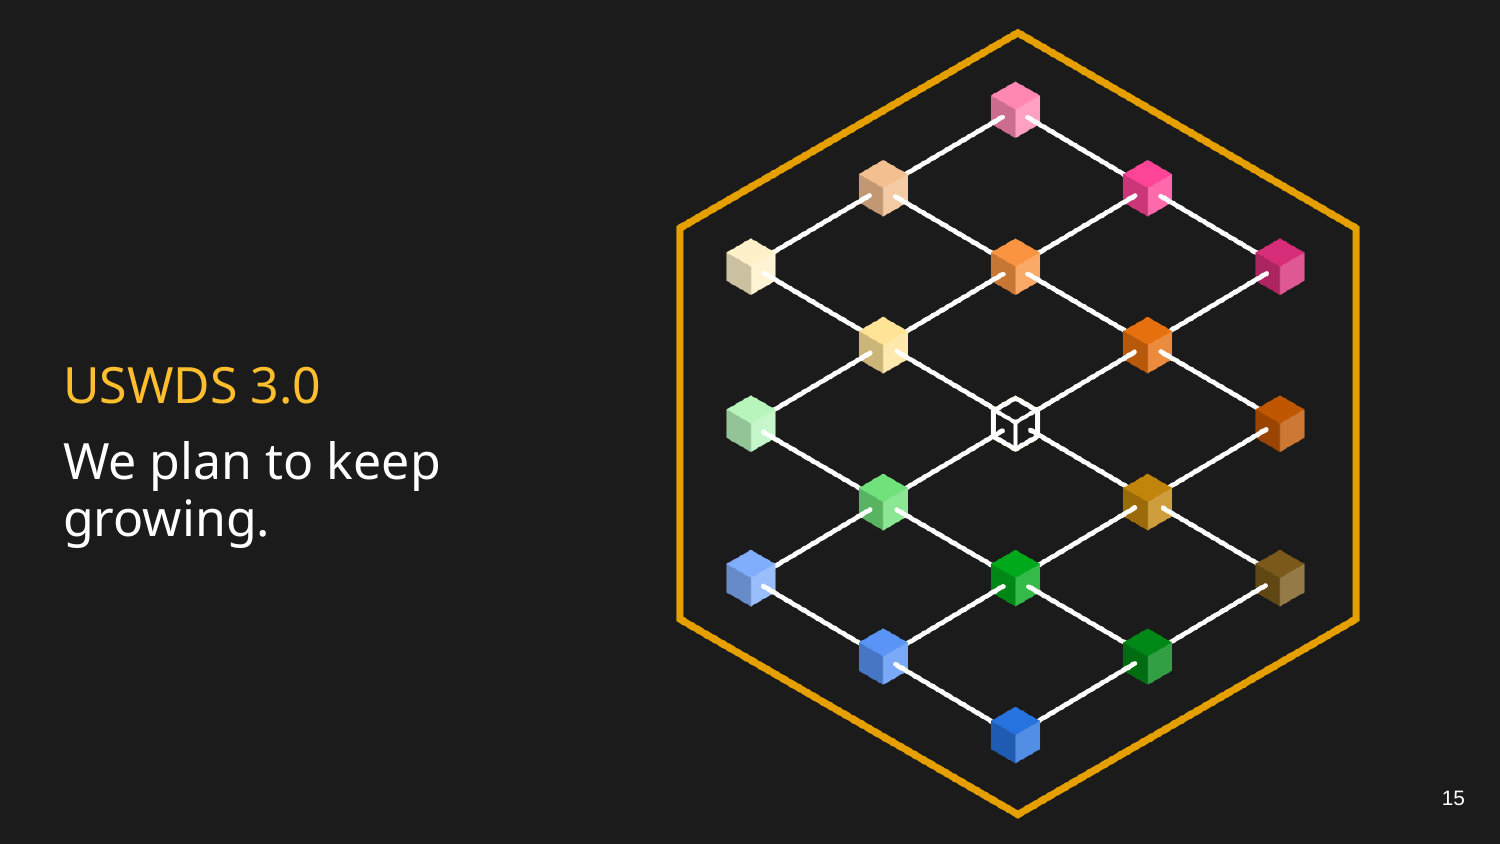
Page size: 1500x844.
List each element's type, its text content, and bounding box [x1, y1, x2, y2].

picture [655, 0, 1500, 844]
title USWDS 3.0 [48, 110, 638, 418]
list We plan to keep growing. [48, 418, 645, 776]
